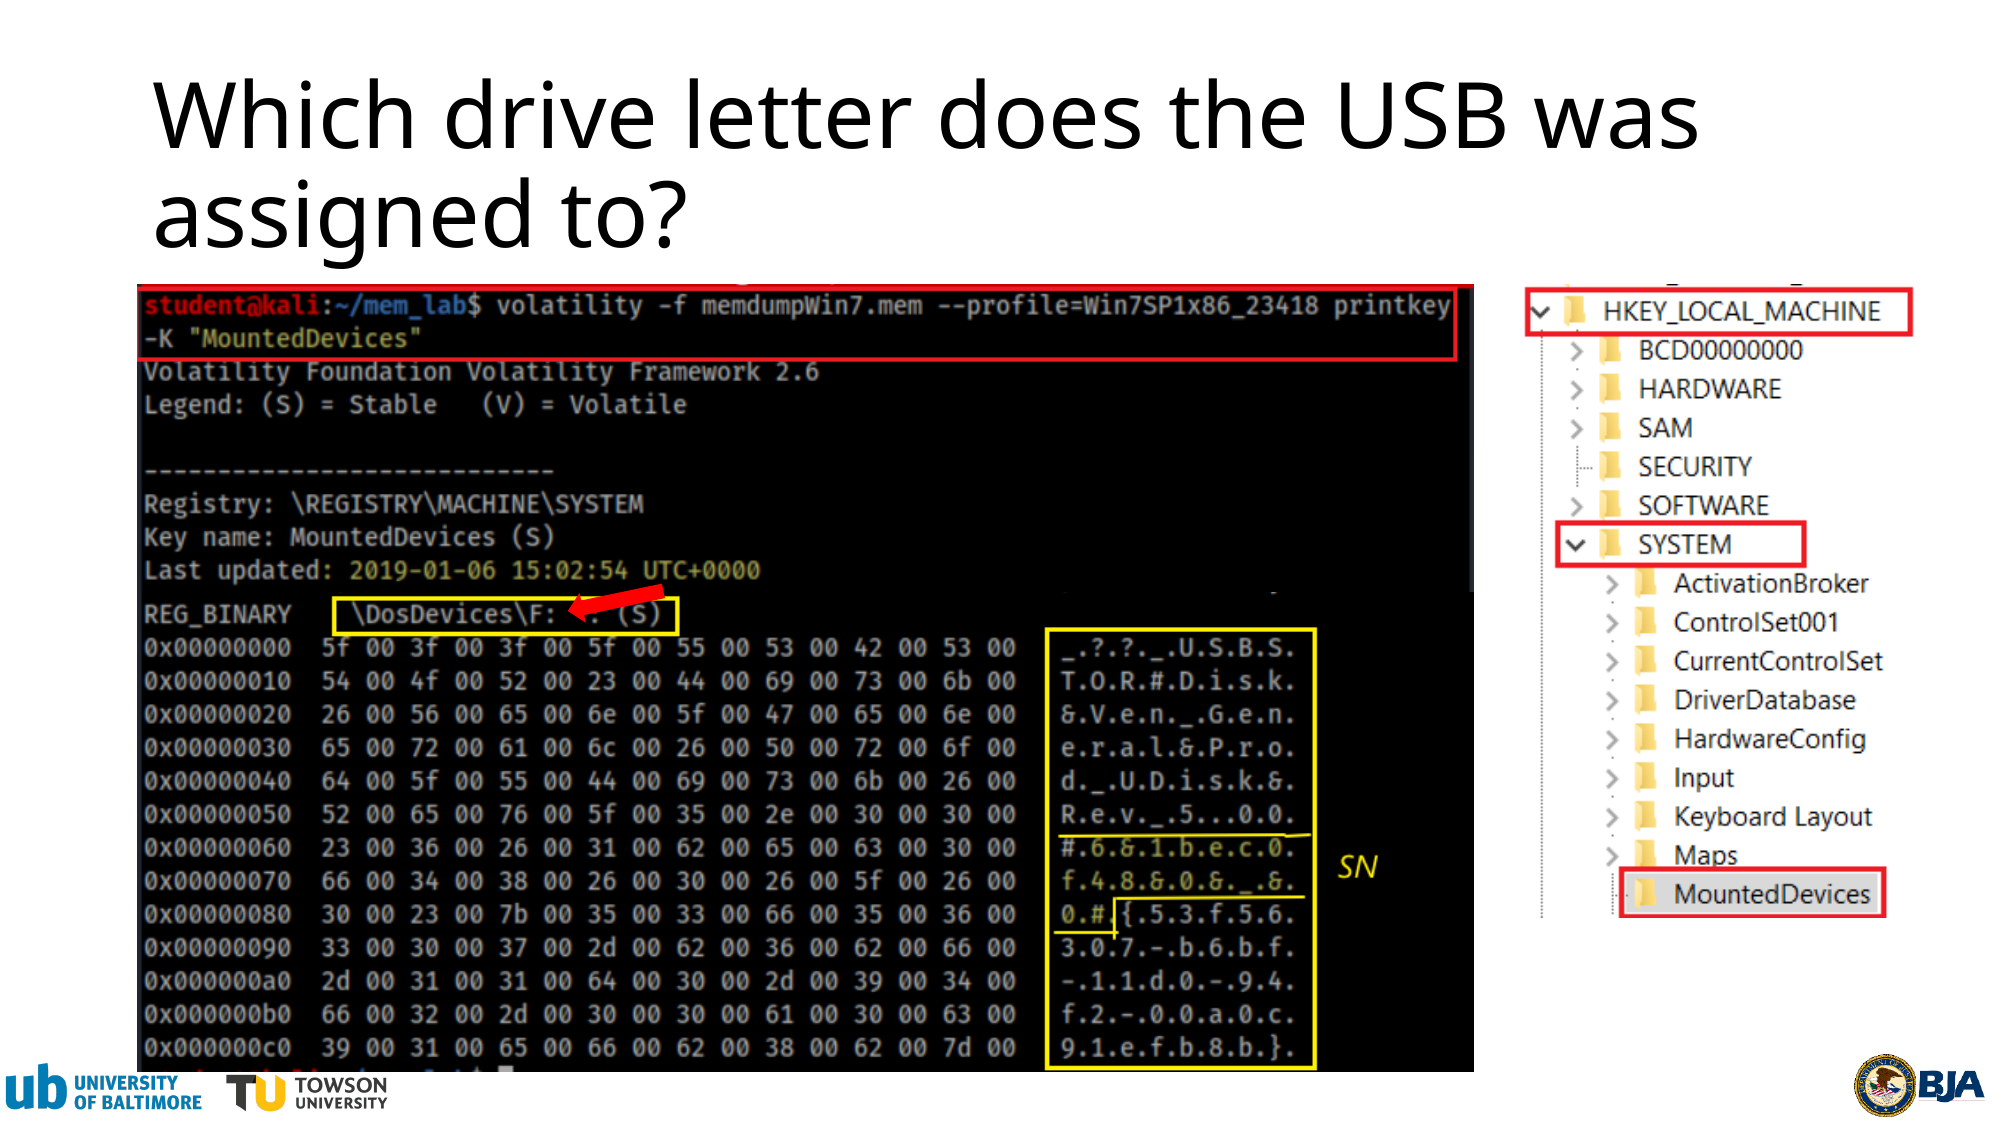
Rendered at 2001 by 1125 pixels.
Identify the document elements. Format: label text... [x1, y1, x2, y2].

title Which drive letter does the USB was assigned to? [137, 59, 1863, 278]
picture [1513, 284, 1947, 918]
picture [0, 284, 1474, 1125]
picture [1854, 1054, 1986, 1117]
